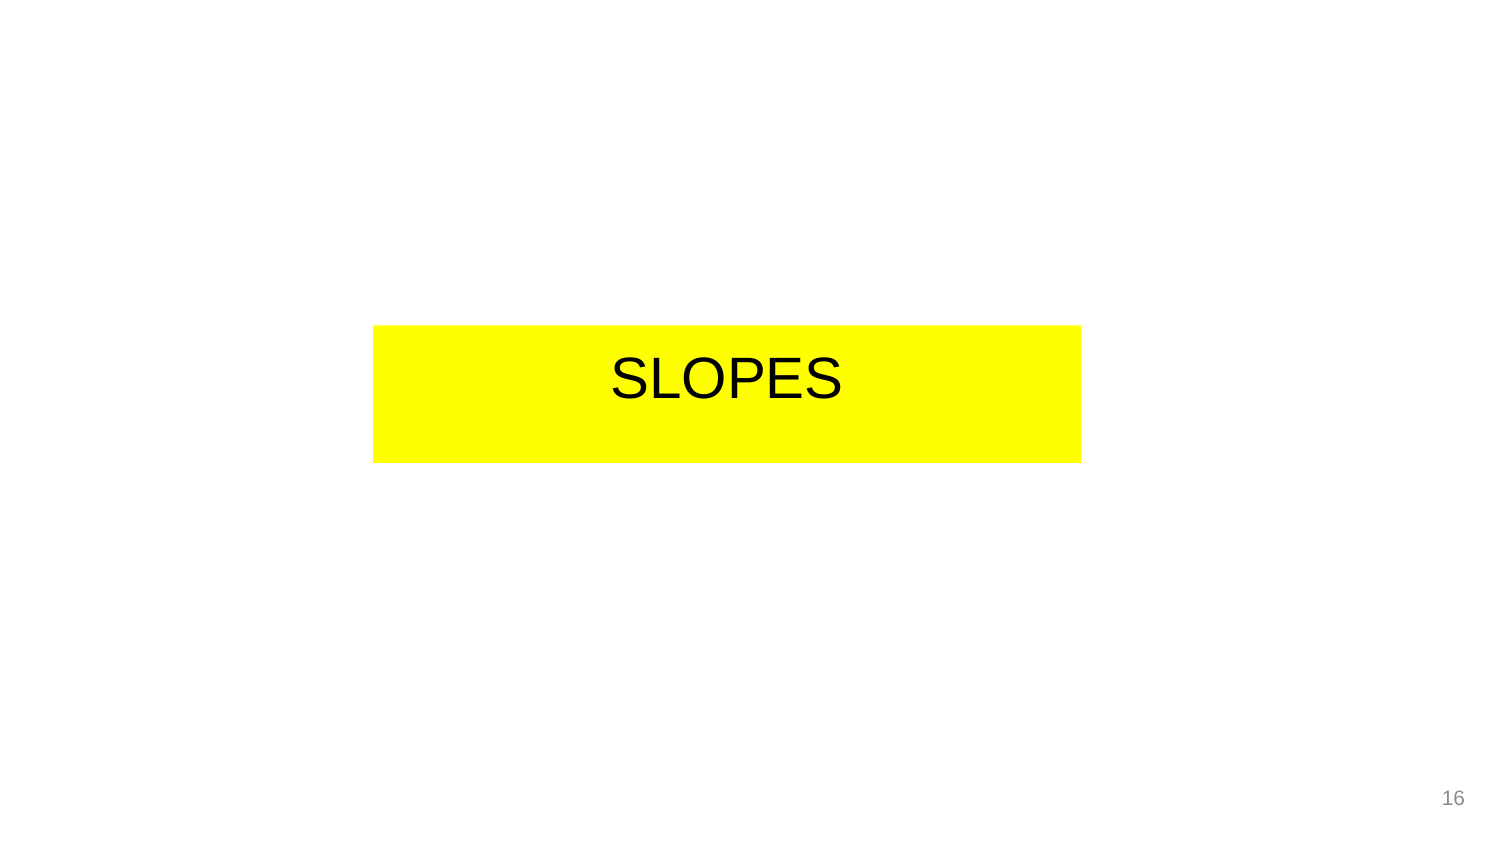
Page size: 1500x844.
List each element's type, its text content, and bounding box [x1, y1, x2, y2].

title SLOPES [373, 325, 1082, 463]
slide_number 16 [1389, 764, 1480, 830]
